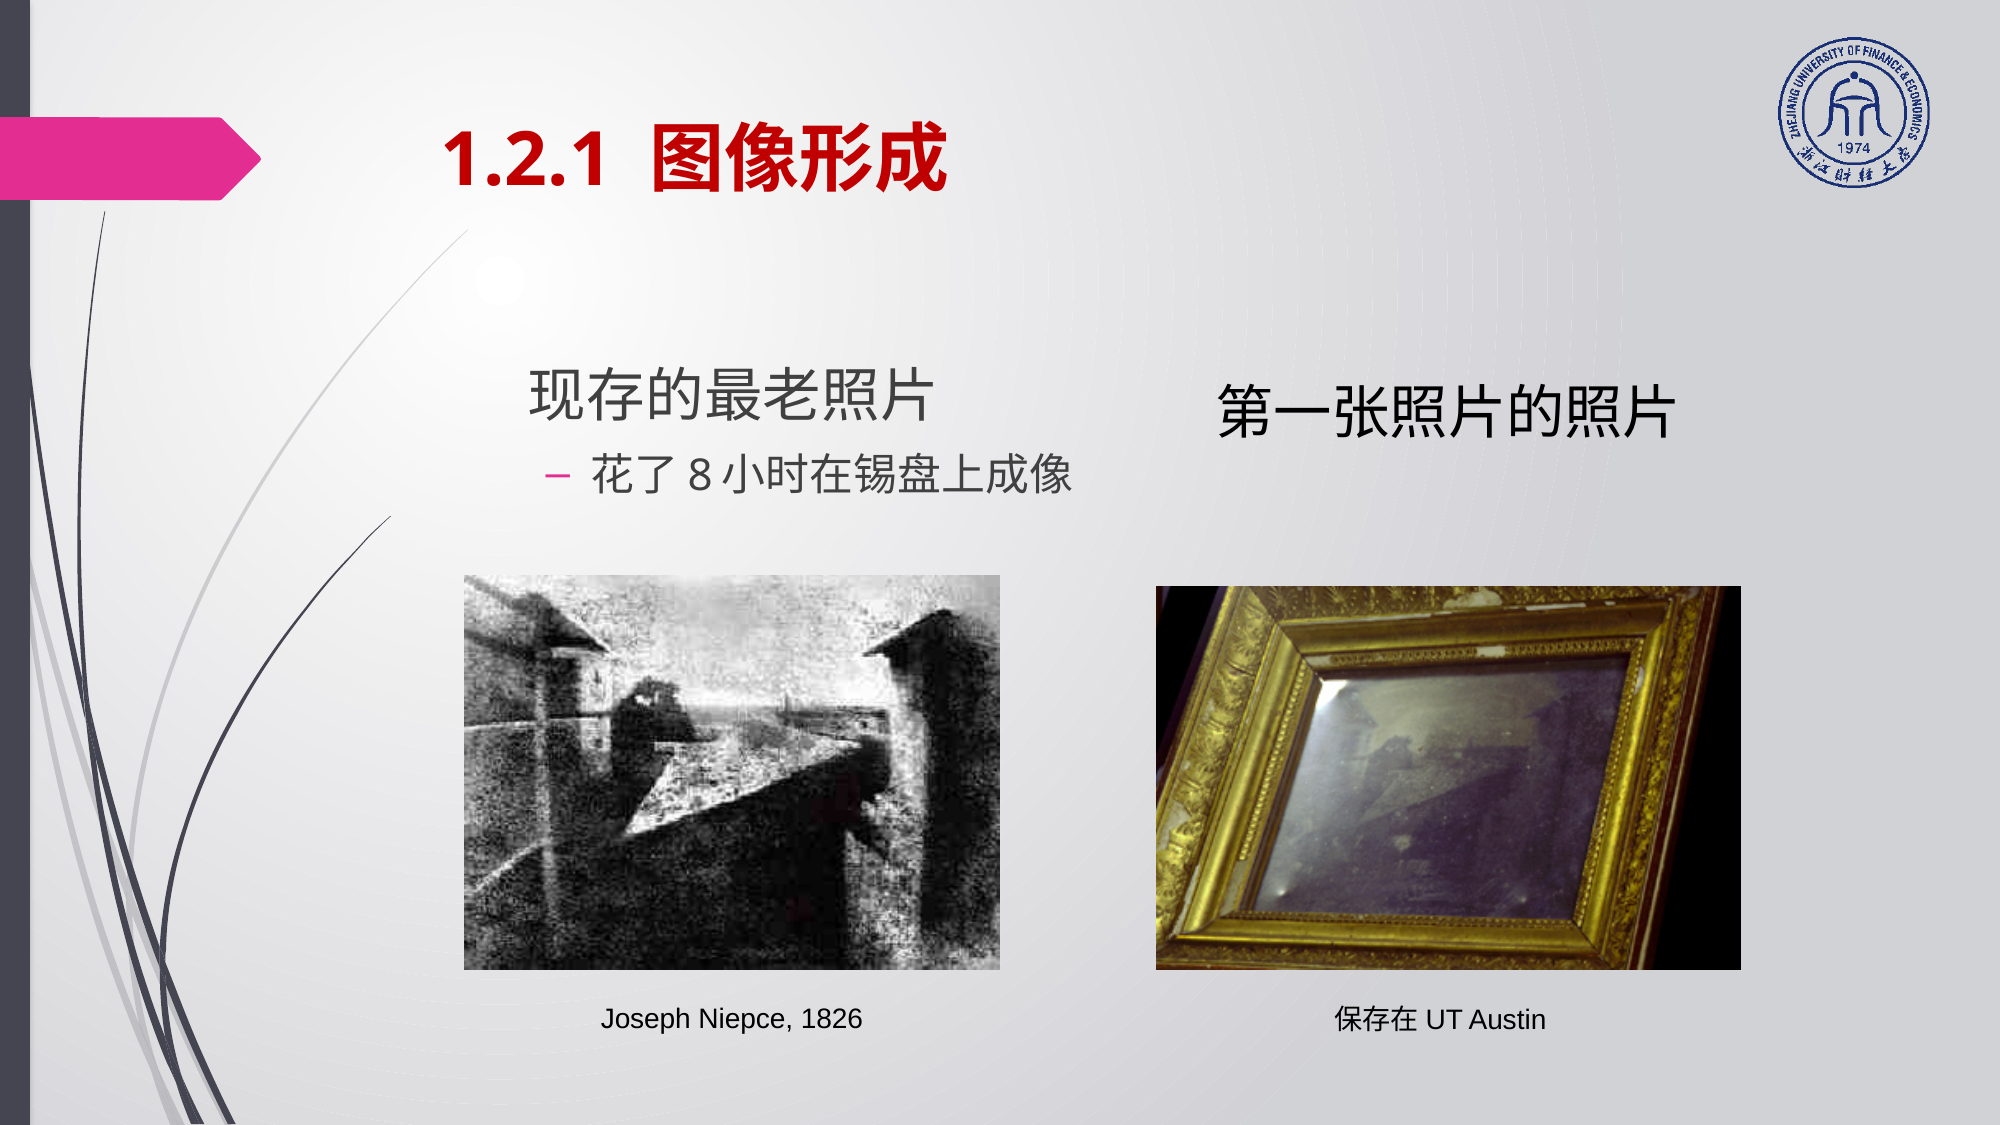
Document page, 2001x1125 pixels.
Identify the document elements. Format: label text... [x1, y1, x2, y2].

picture [1778, 37, 1930, 188]
picture [464, 575, 1000, 970]
text_box 第一张照片的照片 [1200, 367, 1697, 453]
title 1.2.1 图像形成 [425, 102, 1888, 313]
picture [1156, 585, 1741, 970]
text_box 现存的最老照片 花了8小时在锡盘上成像 [459, 350, 1098, 552]
text_box Joseph Niepce, 1826 [586, 993, 879, 1042]
text_box 保存在UT Austin [1320, 994, 1562, 1043]
